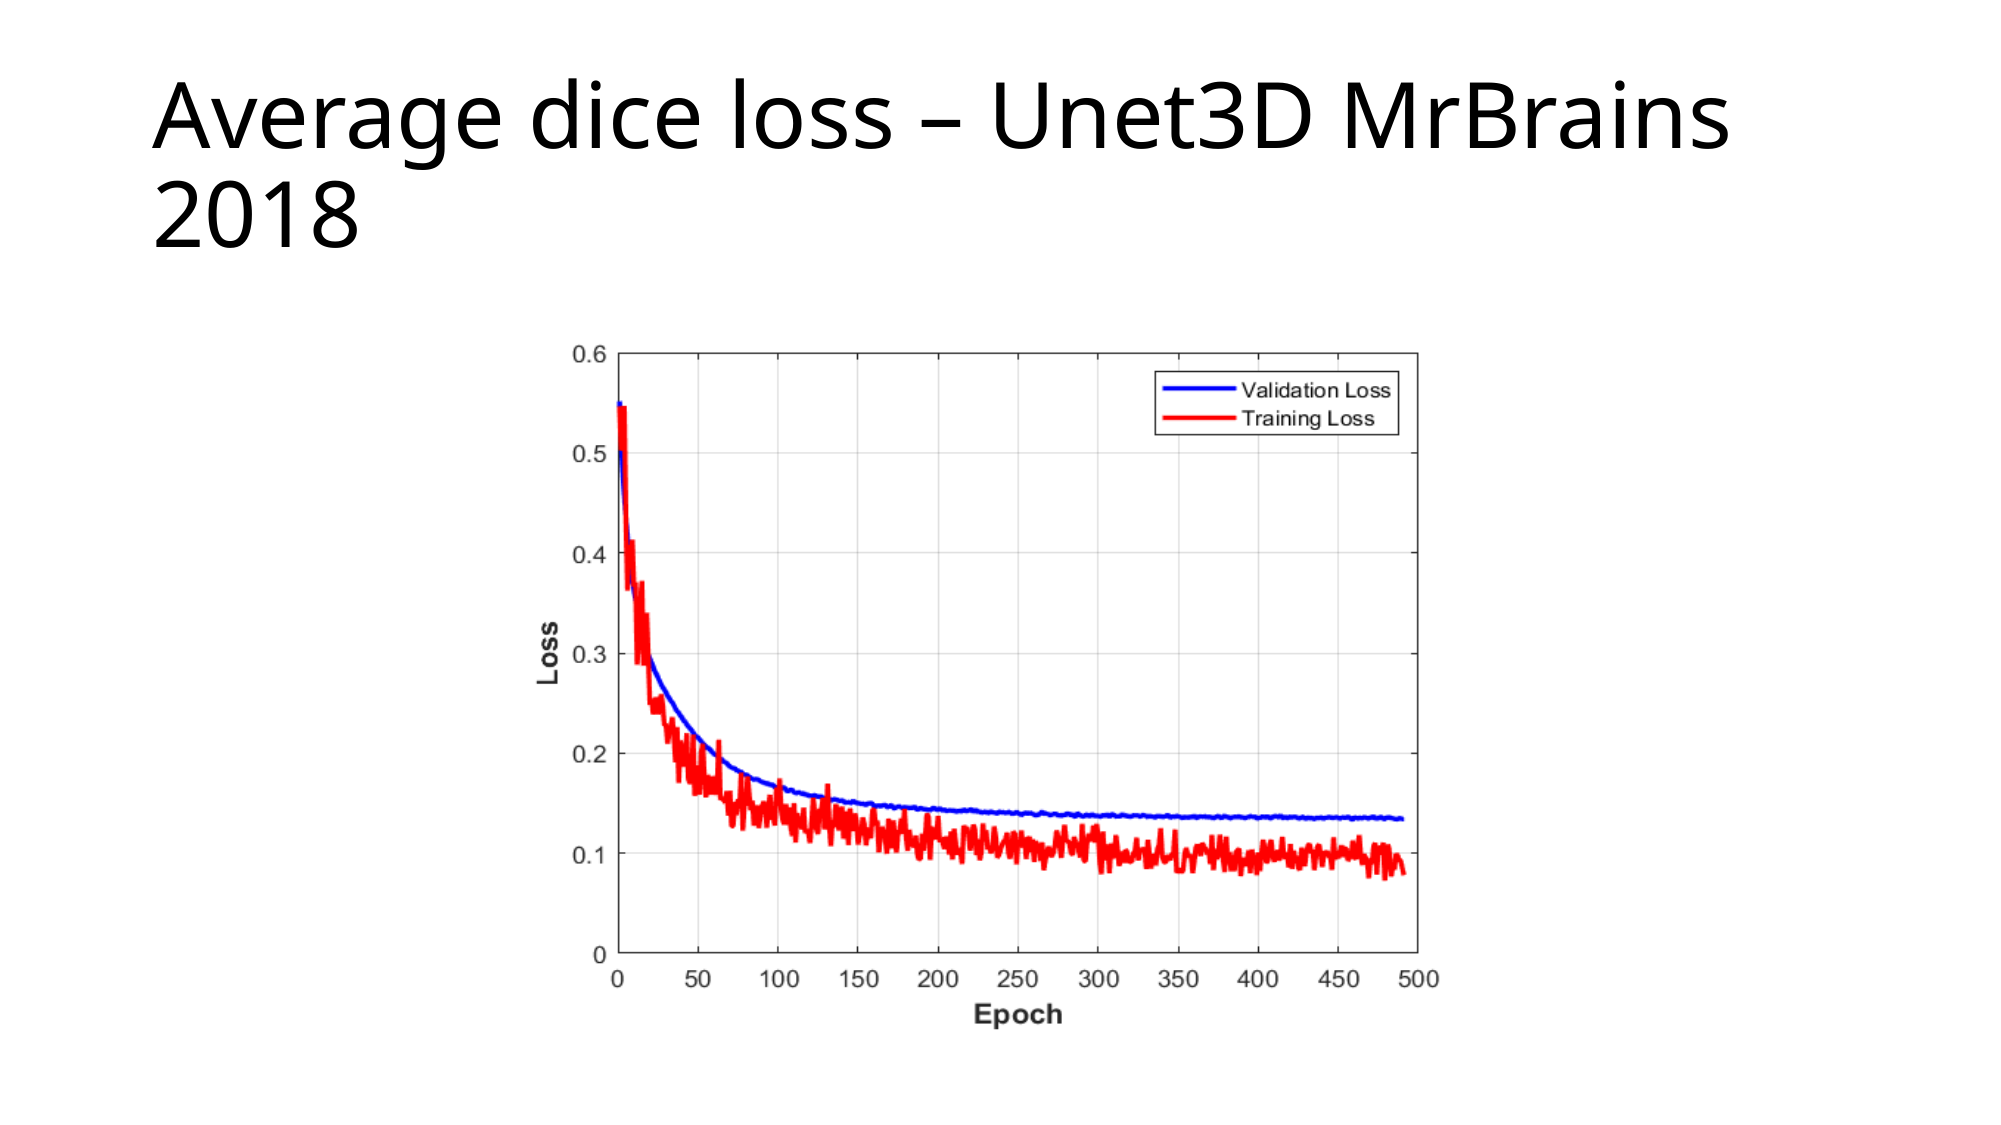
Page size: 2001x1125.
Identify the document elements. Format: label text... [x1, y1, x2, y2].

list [484, 298, 1516, 1035]
title Average dice loss – Unet3D MrBrains 2018 [137, 59, 1863, 278]
